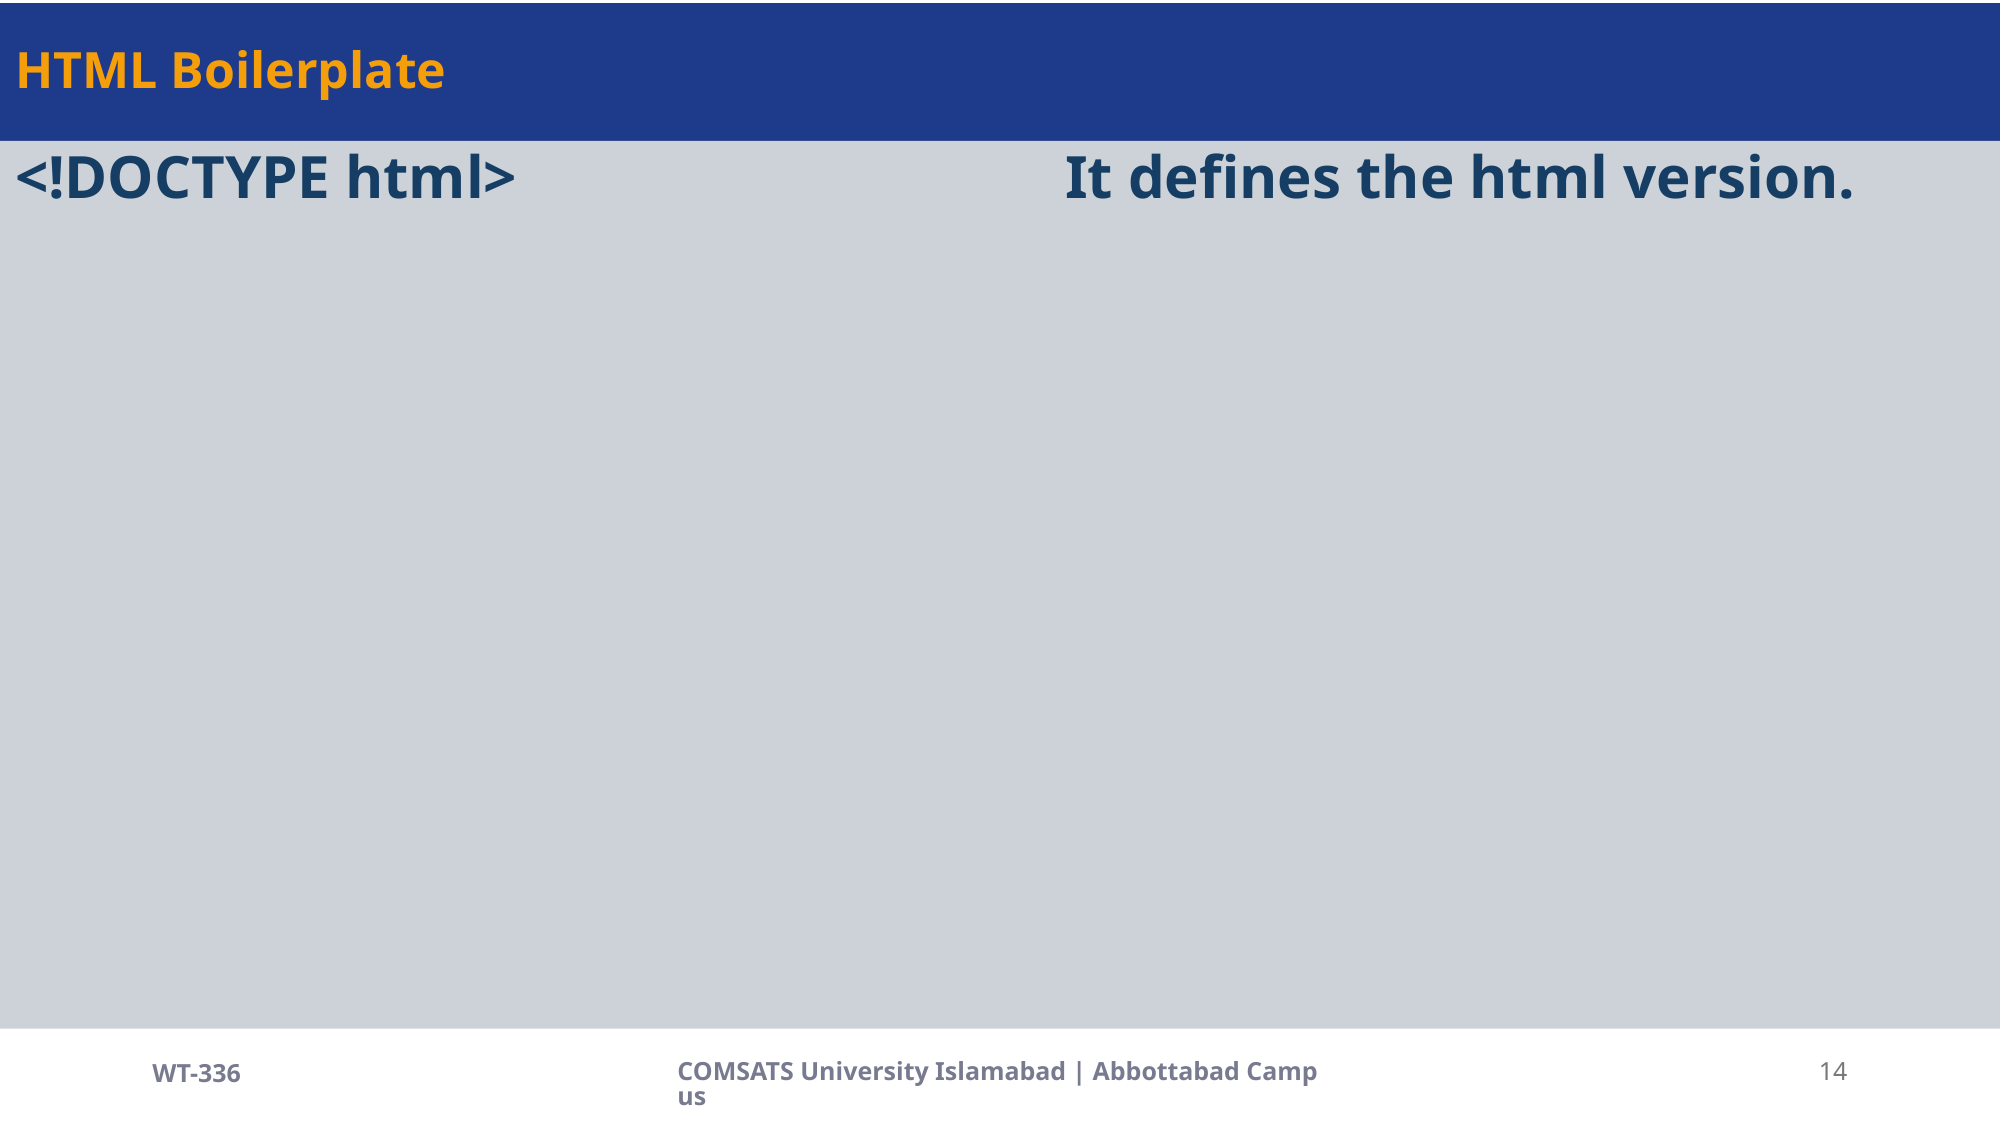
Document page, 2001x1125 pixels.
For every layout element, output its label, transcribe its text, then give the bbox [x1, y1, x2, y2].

footer COMSATS University Islamabad | Abbottabad Campus [662, 1042, 1338, 1103]
slide_number WT-336 [137, 1042, 588, 1103]
slide_number 14 [1412, 1042, 1863, 1103]
list <!DOCTYPE html> It defines the html version. [0, 140, 2000, 1029]
title HTML Boilerplate [0, 3, 2000, 140]
